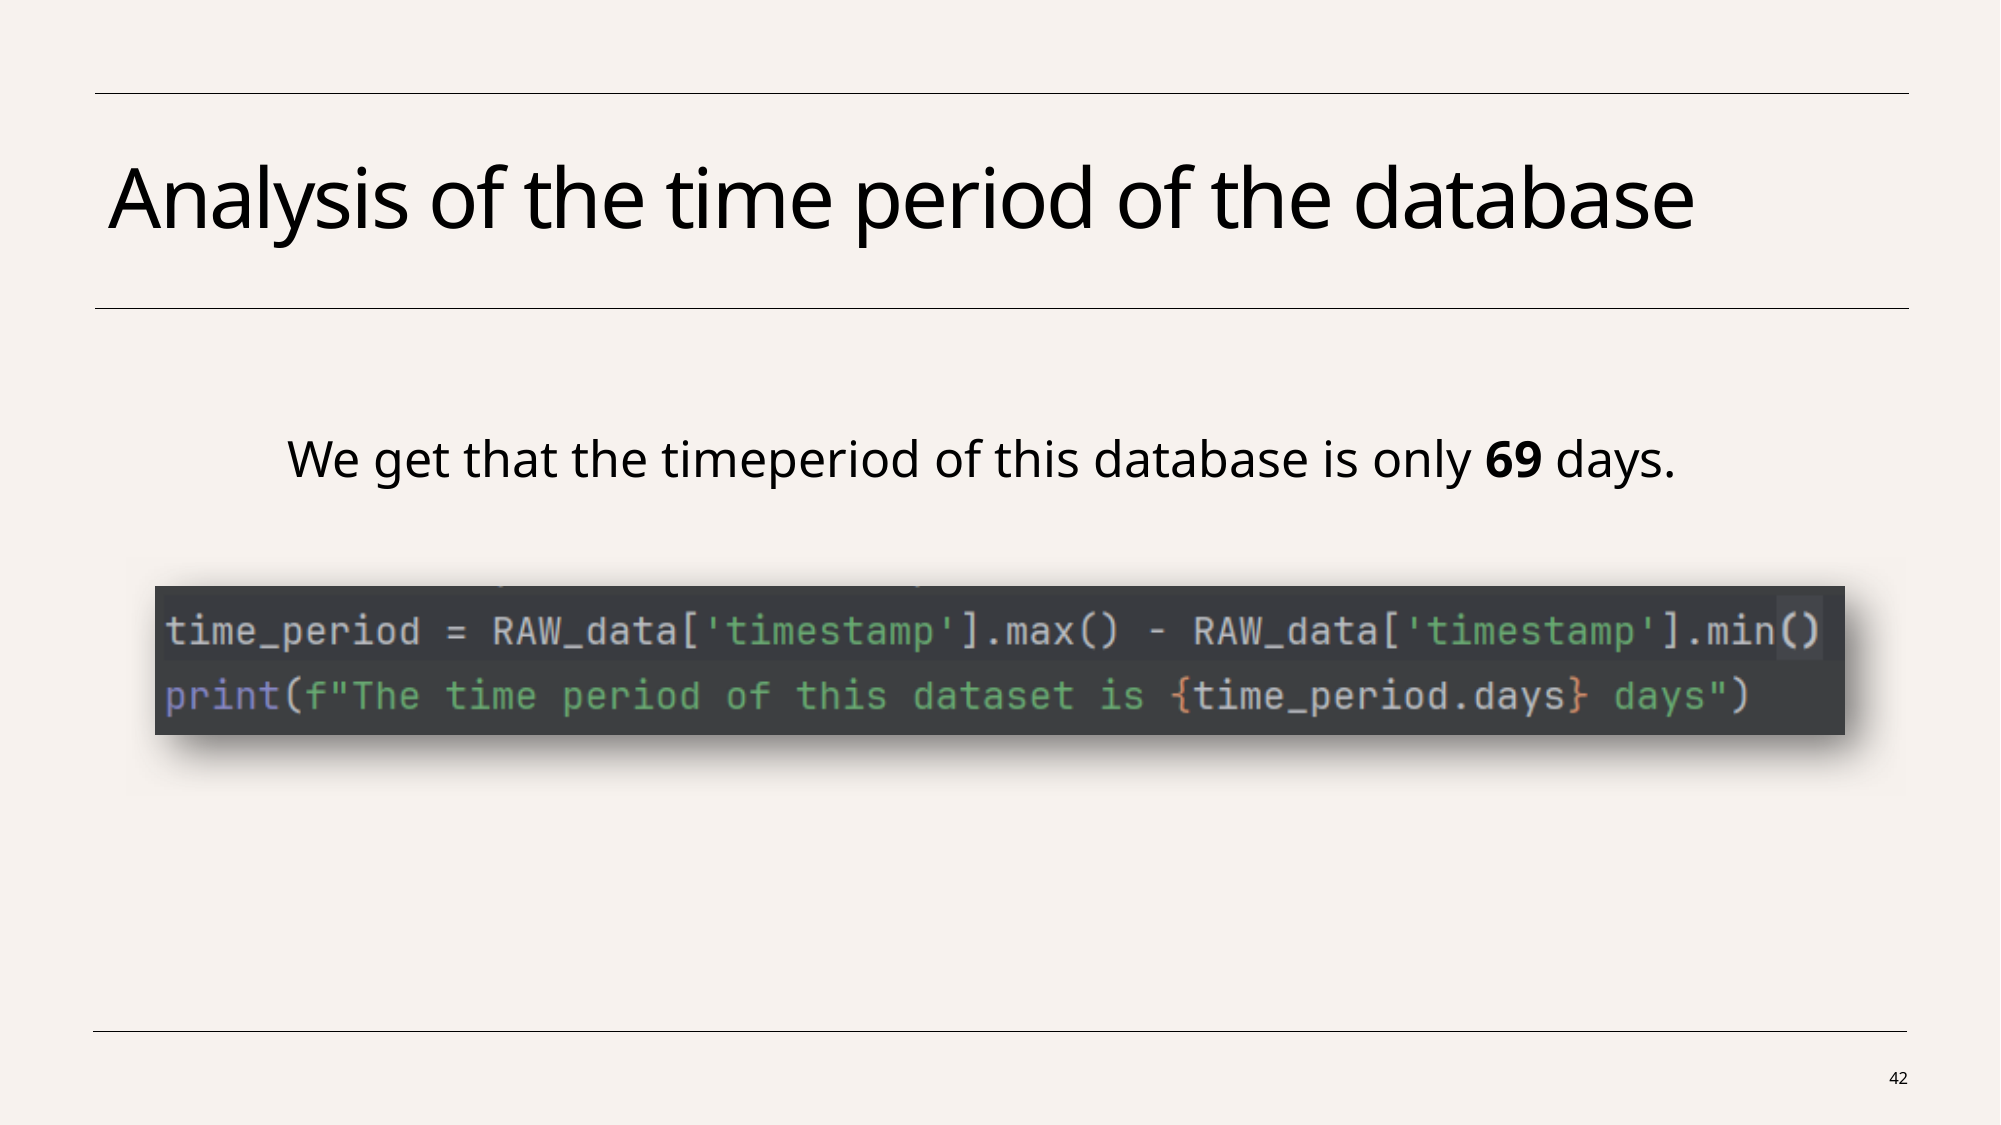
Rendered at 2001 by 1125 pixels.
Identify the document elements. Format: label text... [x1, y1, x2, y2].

slide_number 42 [1808, 1049, 1924, 1110]
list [155, 586, 1845, 735]
text_box We get that the timeperiod of this database is only 69 days. [272, 419, 1728, 495]
title Analysis of the time period of the database [93, 113, 1907, 291]
